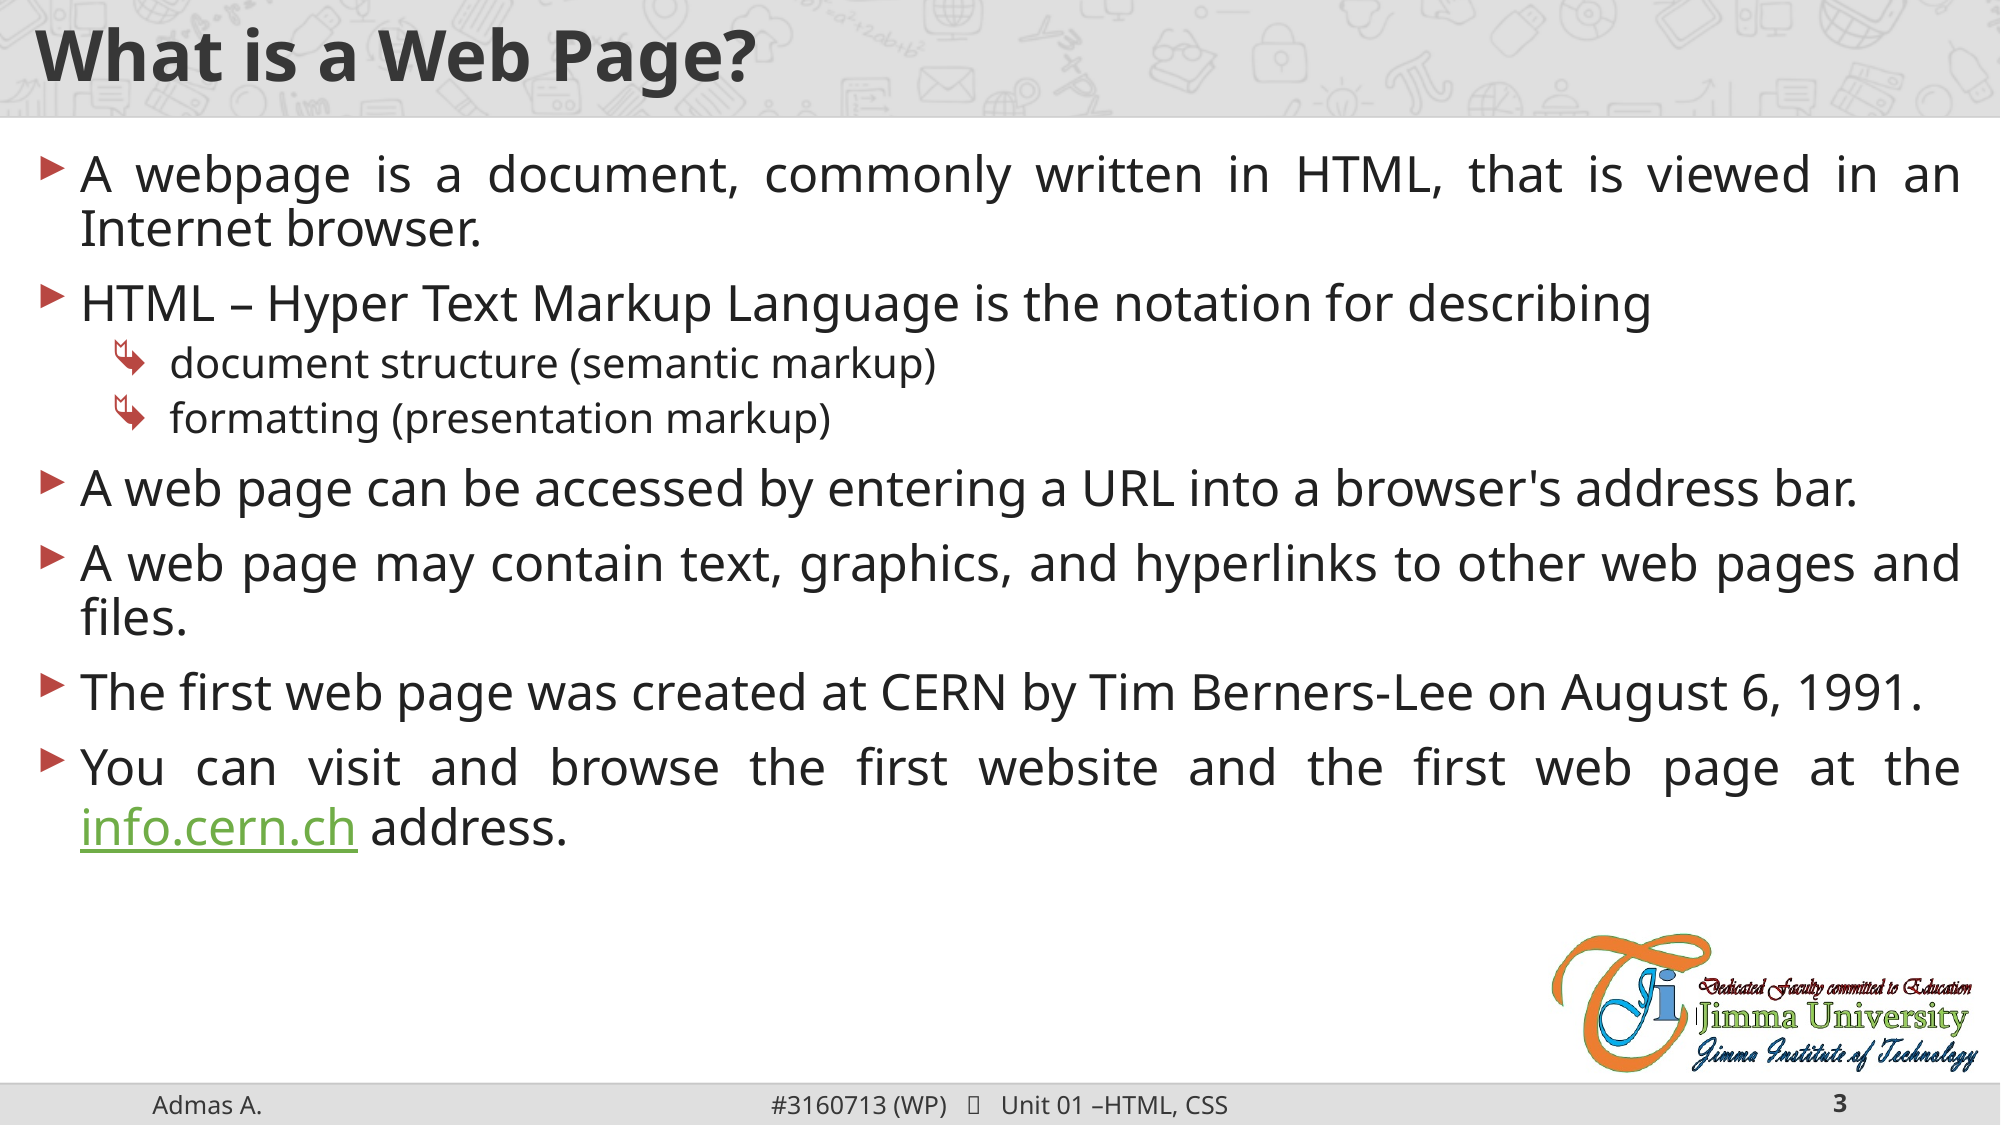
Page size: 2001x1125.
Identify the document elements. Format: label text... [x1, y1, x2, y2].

title What is a Web Page? [0, 0, 2000, 117]
list A webpage is a document, commonly written in HTML, that is viewed in an Internet browser. HTML – Hyper Text Markup Language is the notation for describing document structure (semantic markup) formatting (presentation markup) A web page can be accessed by entering a URL into a browser's address bar. A web page may contain text, graphics, and hyperlinks to other web pages and files. The first web page was created at CERN by Tim Berners-Lee on August 6, 1991. You can visit and browse the first website and the first web page at the info.cern.ch address. [21, 141, 1979, 1084]
